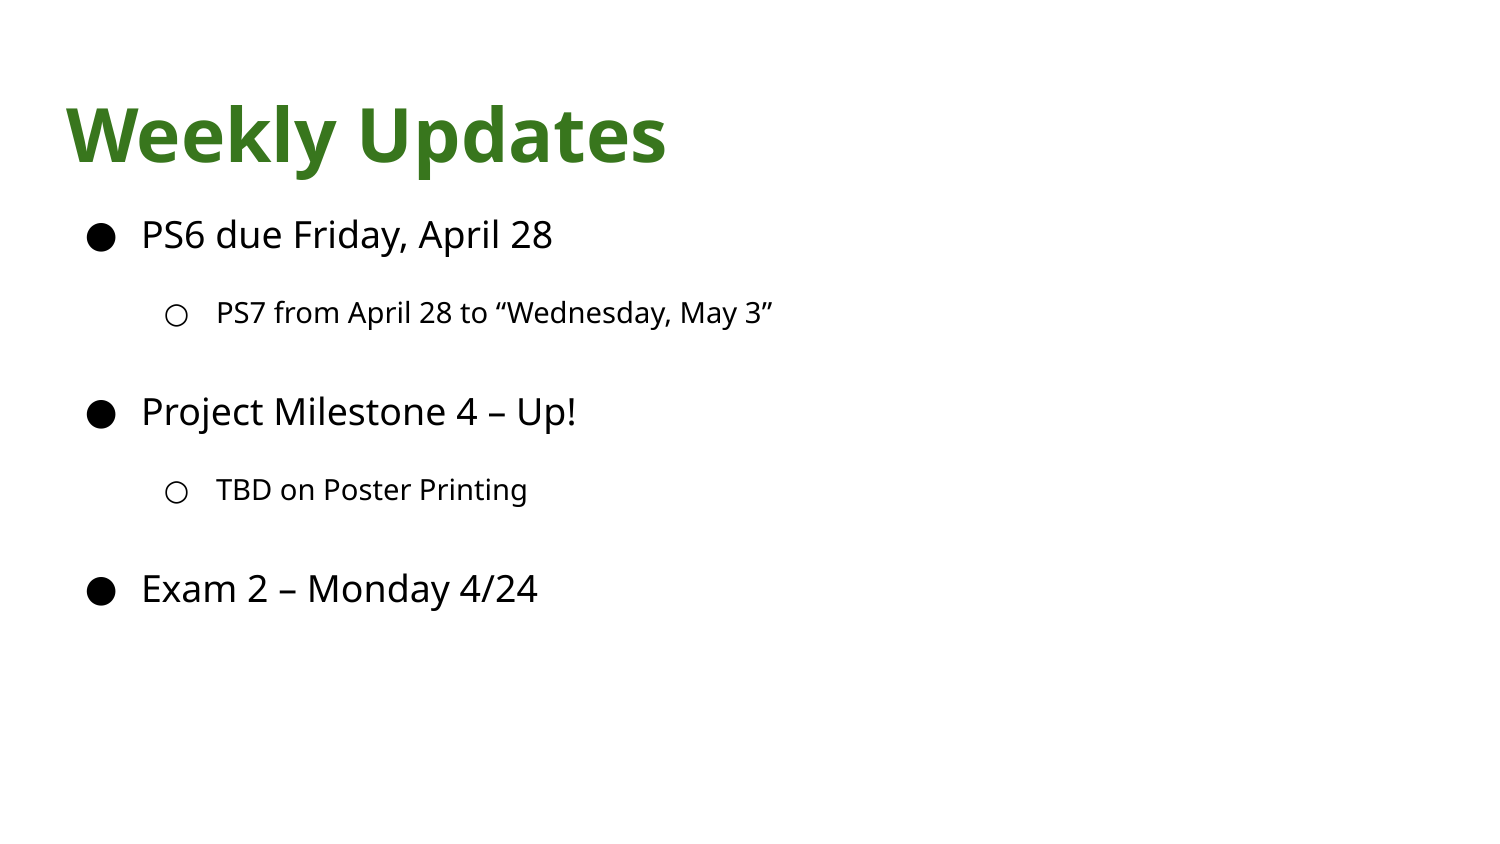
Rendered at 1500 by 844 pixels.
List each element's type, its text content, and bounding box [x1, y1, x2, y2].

title Weekly Updates [51, 72, 1449, 167]
list PS6 due Friday, April 28 PS7 from April 28 to “Wednesday, May 3” Project Milestone 4 – Up! TBD on Poster Printing Exam 2 – Monday 4/24 [51, 189, 1449, 750]
